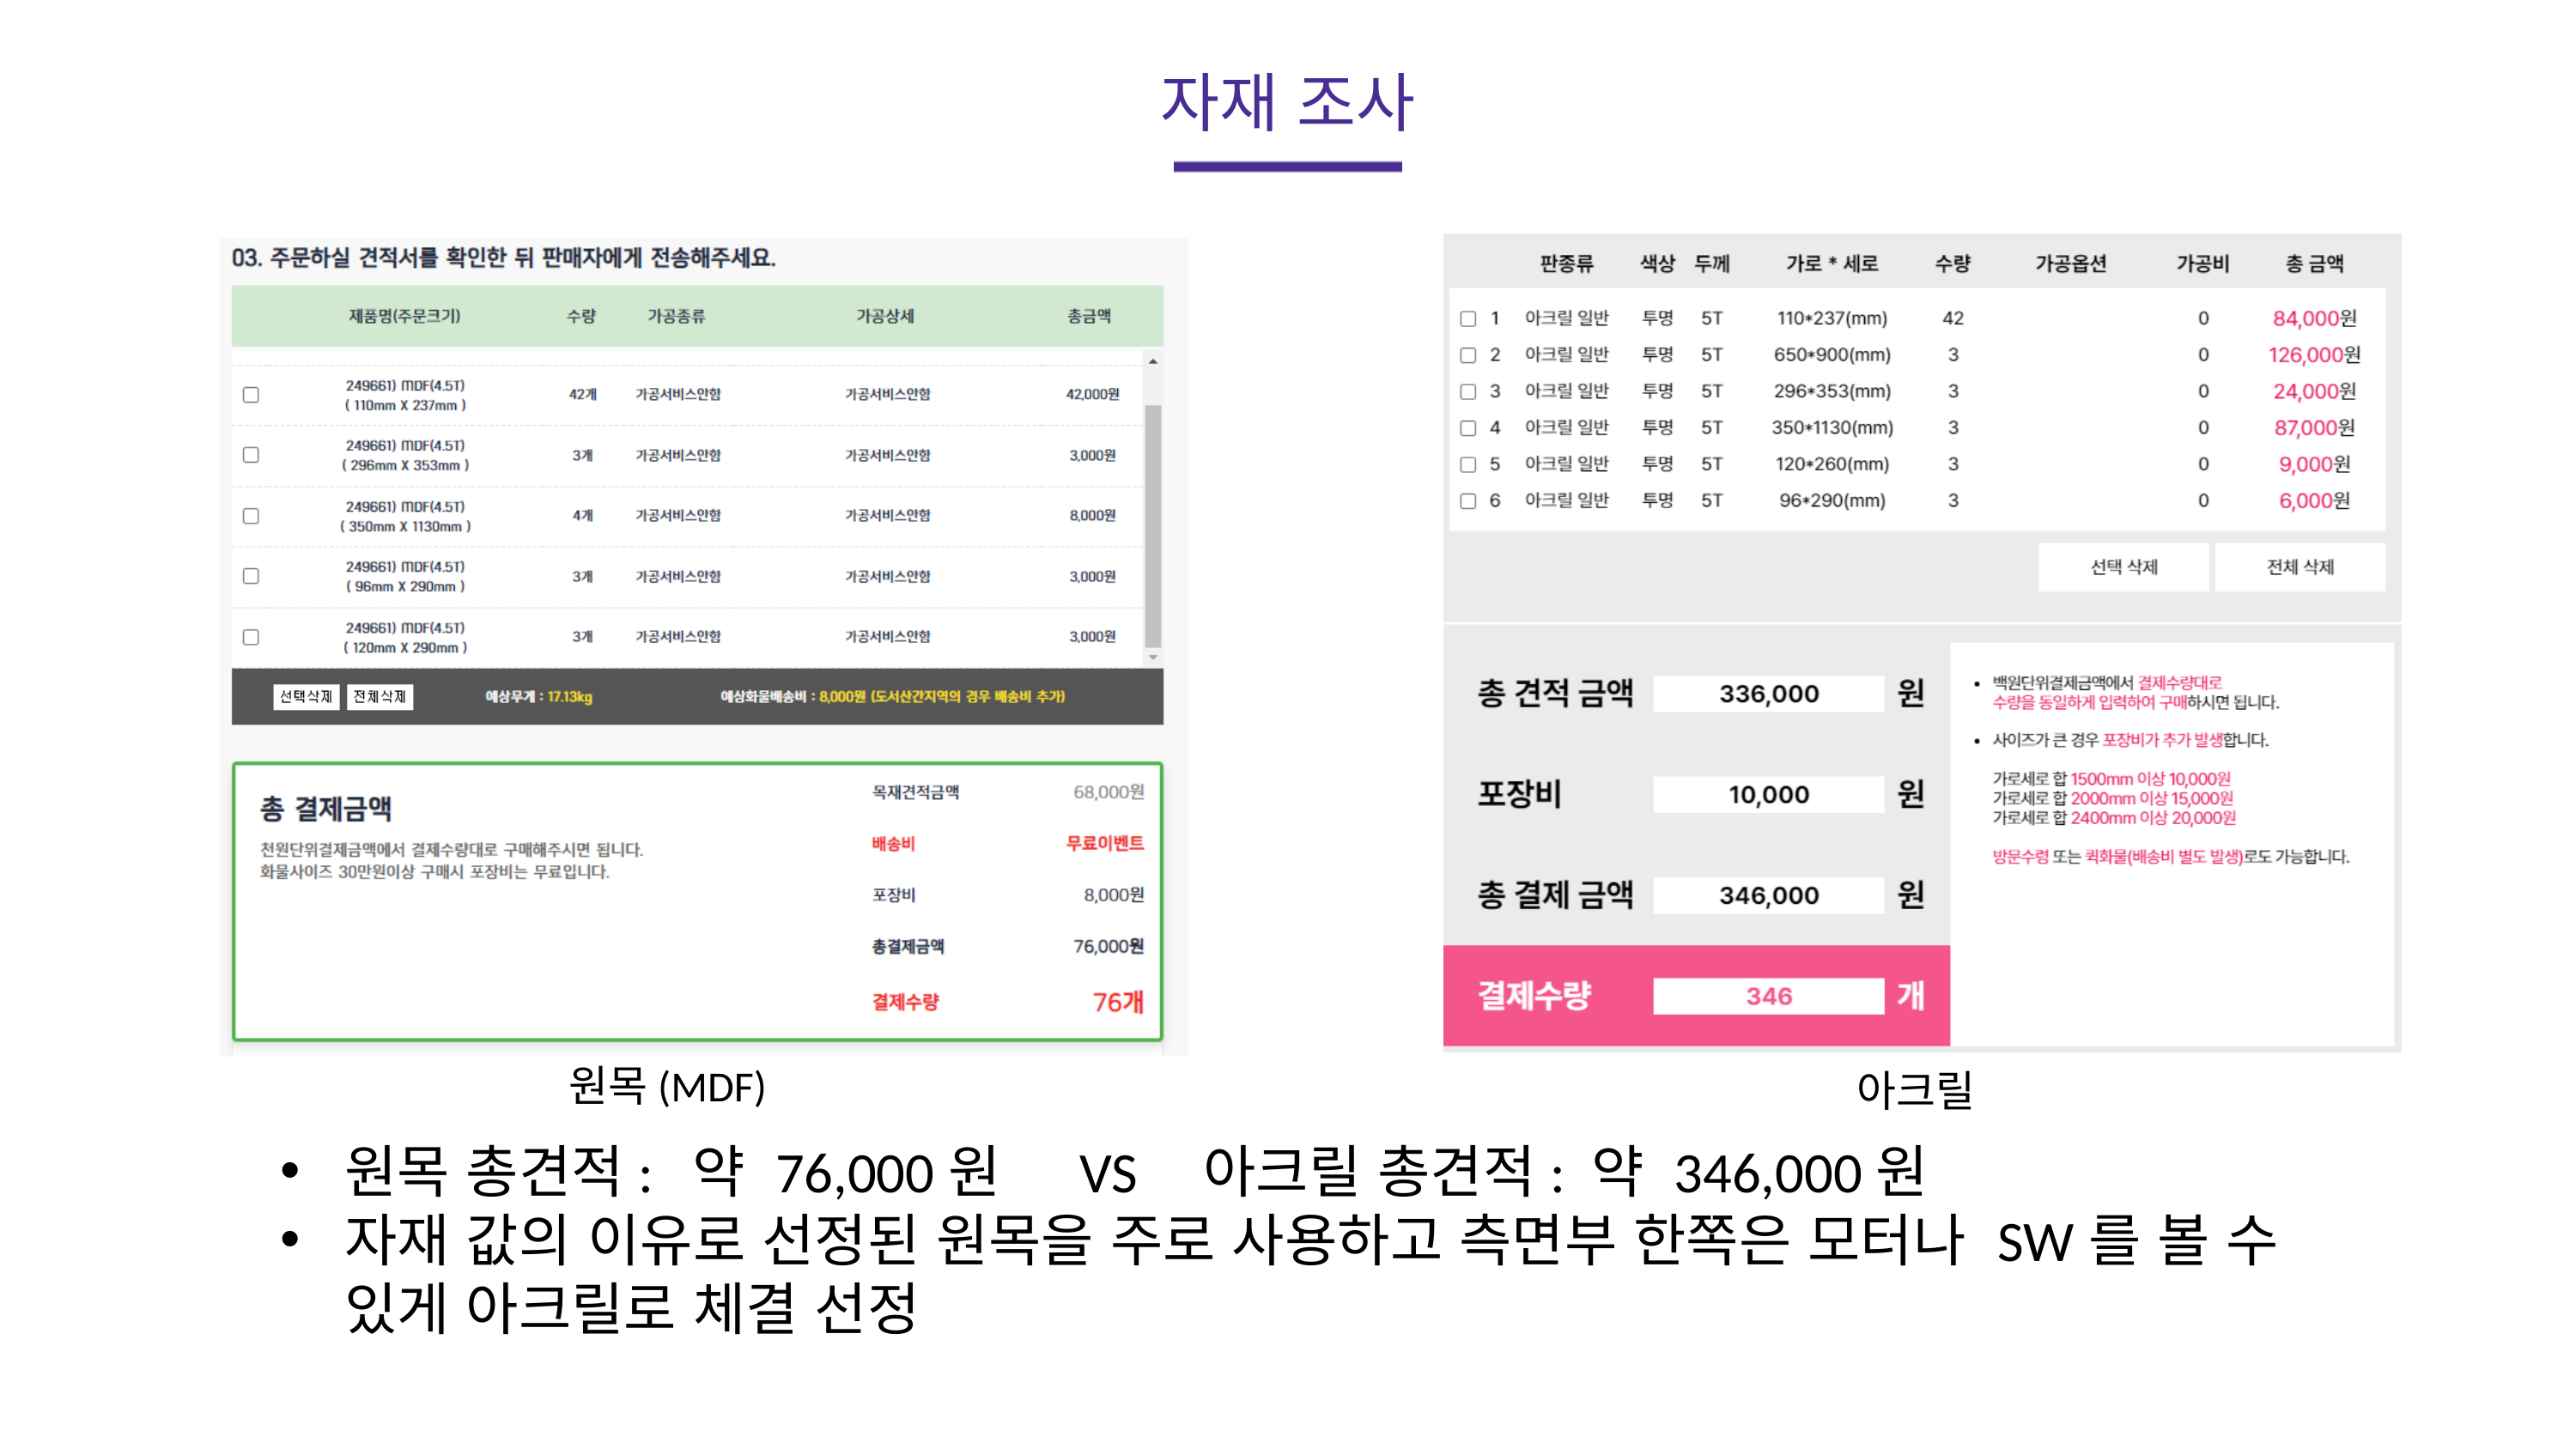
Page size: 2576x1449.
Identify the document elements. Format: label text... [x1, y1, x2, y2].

picture [1443, 233, 2402, 1053]
picture [220, 237, 1203, 1058]
text_box 원목(MDF) [556, 1064, 780, 1117]
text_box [1174, 146, 1402, 187]
text_box 원목 총견적: 약 76,000원 VS 아크릴 총견적: 약 346,000원 자재 값의 이유로 선정된 원목을 주로 사용하고 측면부 한쪽은 모터나 SW를 볼 수 있게 아크릴로 체결 선정 [266, 1128, 2402, 1348]
text_box 자재 조사 [918, 56, 1657, 147]
text_box 아크릴 [1844, 1060, 1989, 1122]
